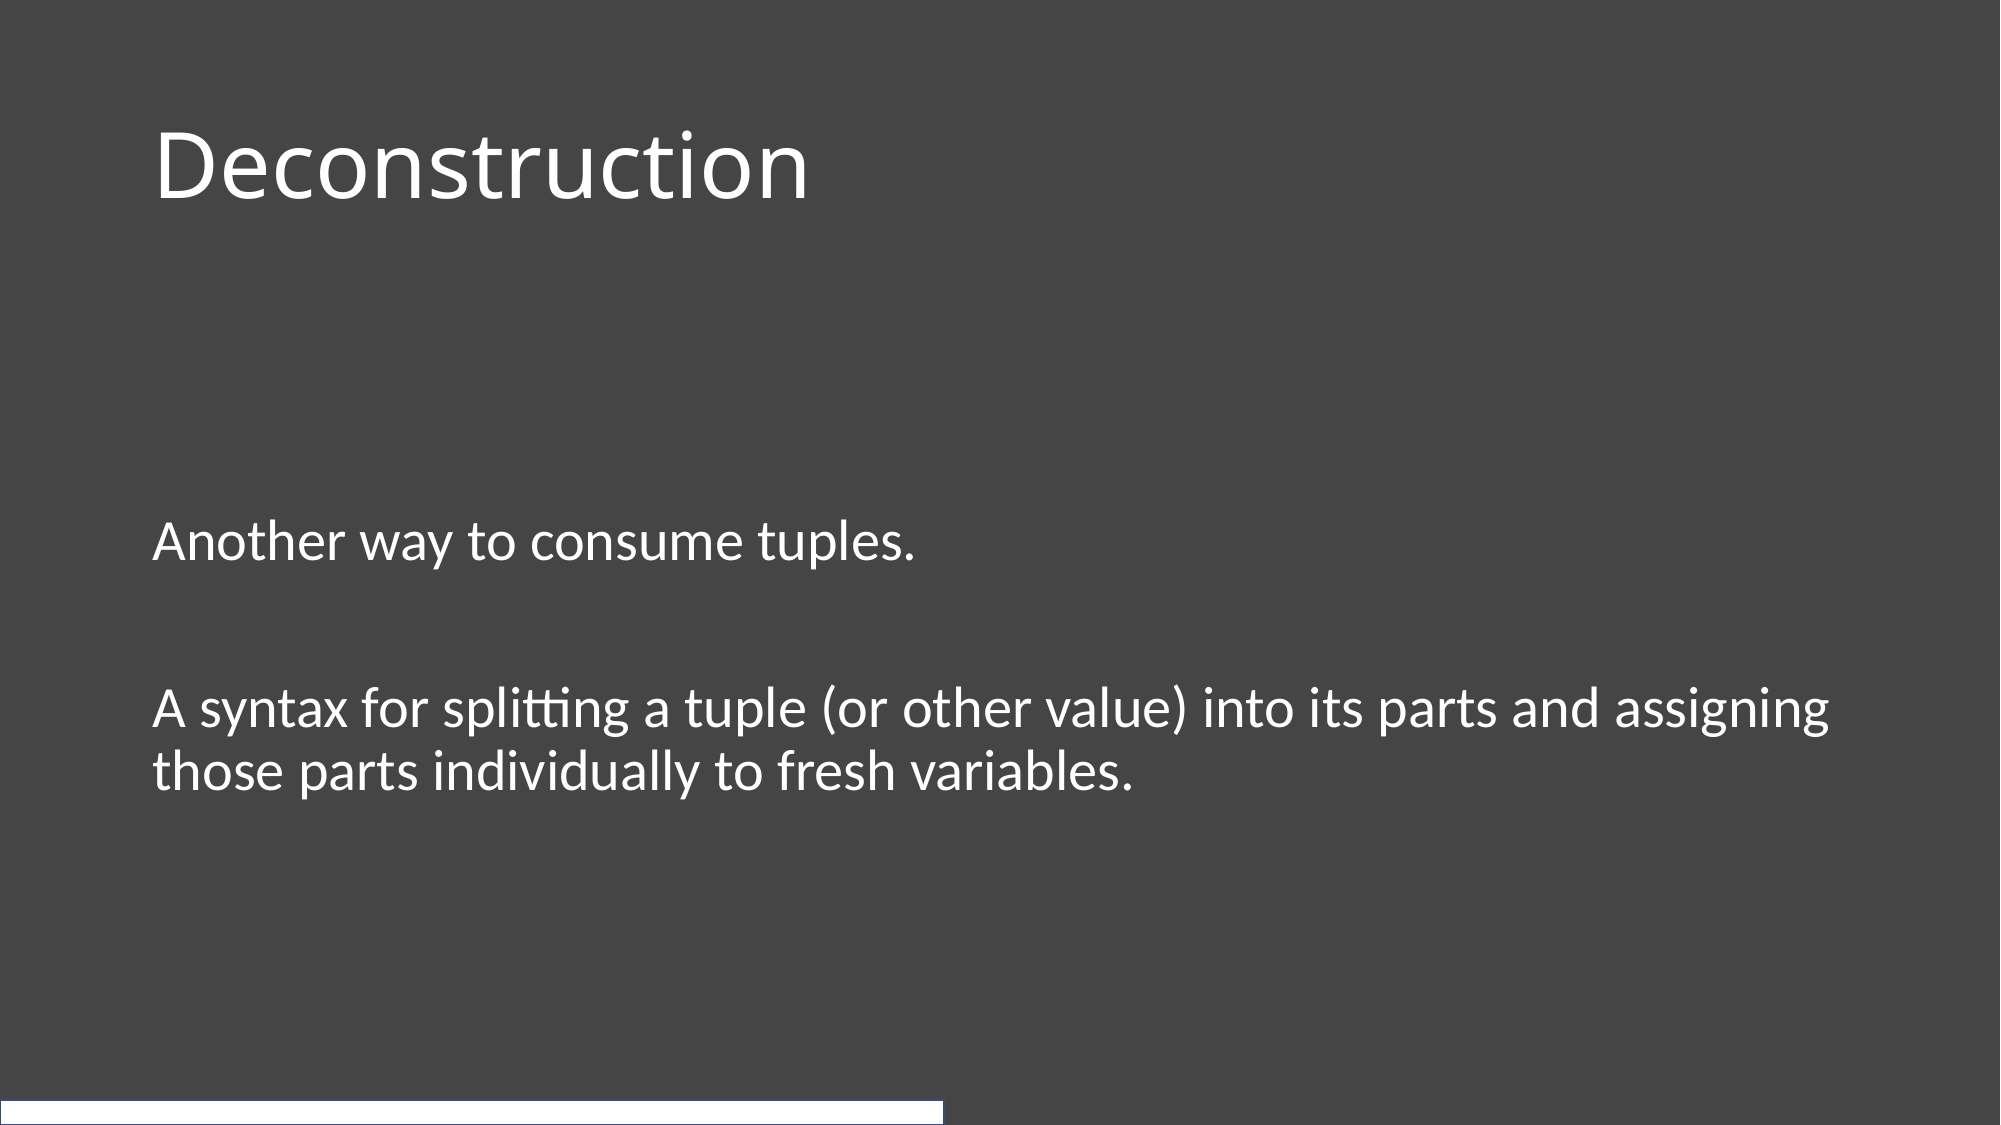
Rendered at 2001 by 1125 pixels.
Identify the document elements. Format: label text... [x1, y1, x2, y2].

list Another way to consume tuples. A syntax for splitting a tuple (or other value) into its parts and assigning those parts individually to fresh variables. [137, 299, 1863, 1014]
title Deconstruction [137, 59, 1863, 278]
text_box [0, 1099, 945, 1125]
